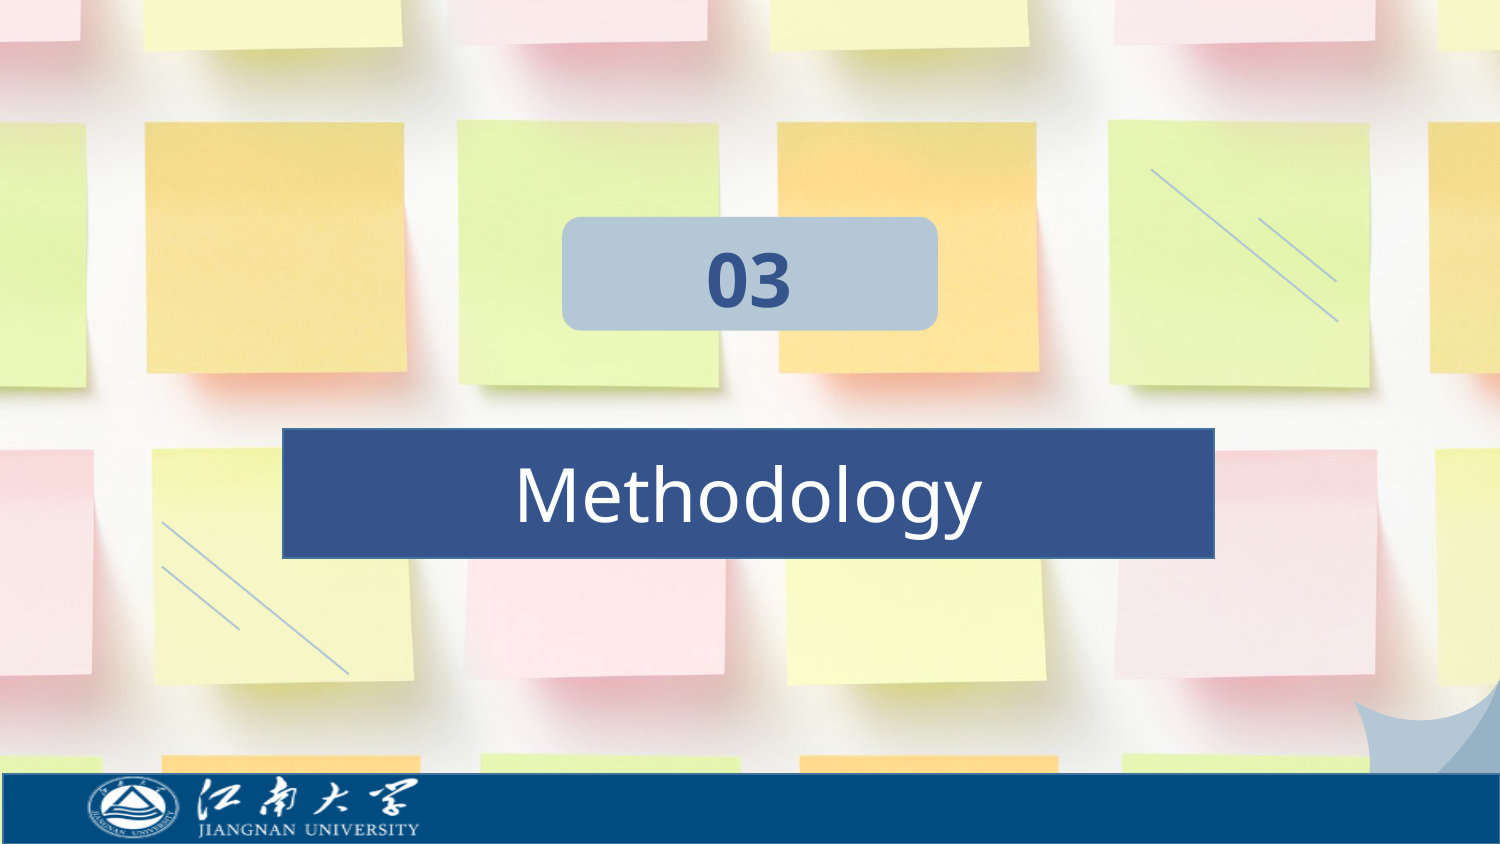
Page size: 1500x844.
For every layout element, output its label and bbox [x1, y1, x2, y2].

text_box [161, 169, 1338, 675]
picture [0, 0, 1500, 844]
text_box [2, 773, 1500, 844]
